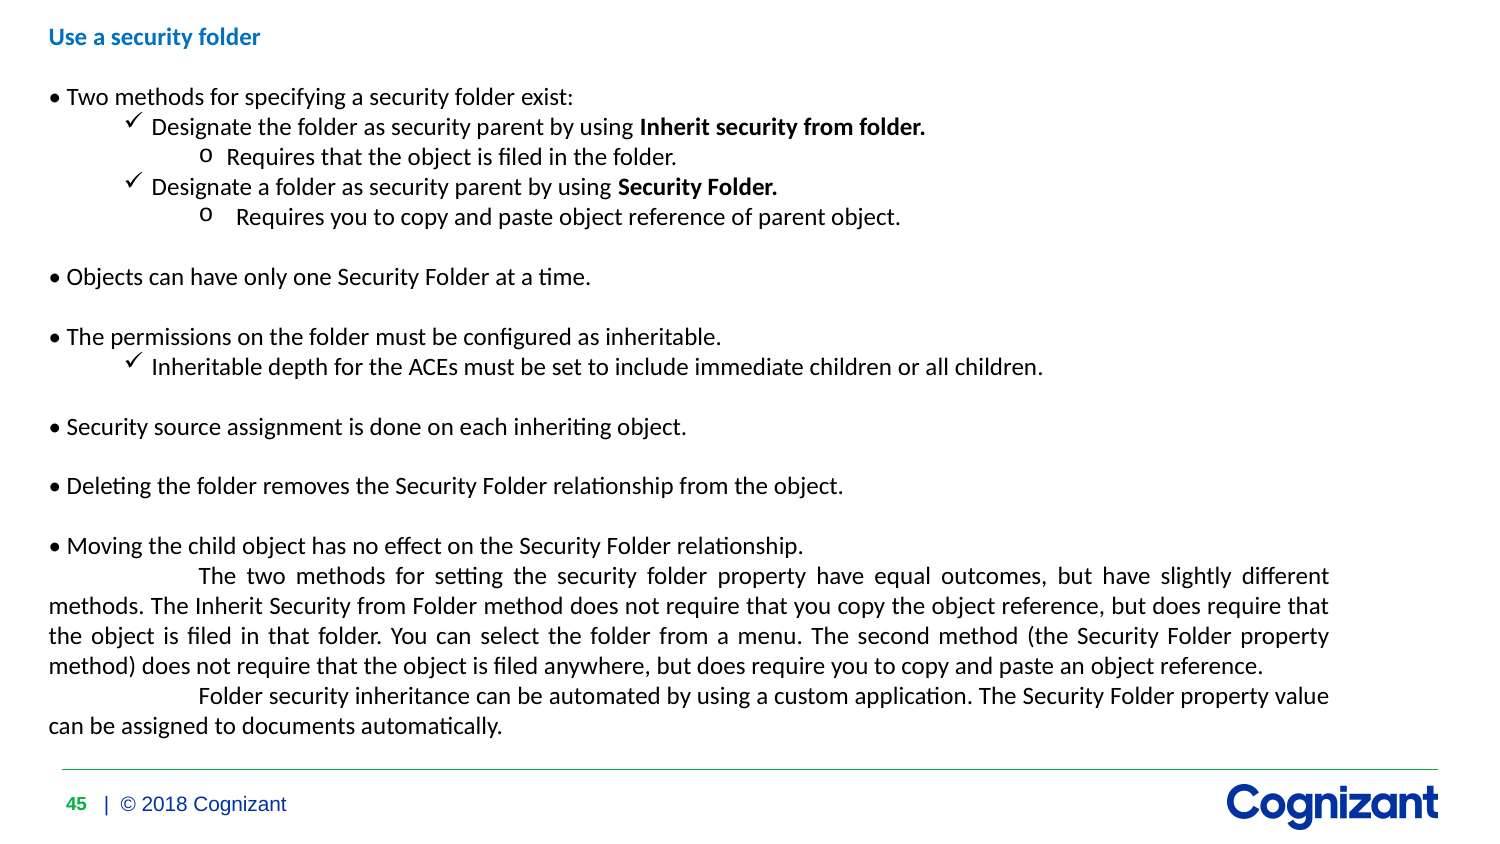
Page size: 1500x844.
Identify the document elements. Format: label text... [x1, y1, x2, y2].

picture [1227, 784, 1438, 830]
text_box Use a security folder • Two methods for specifying a security folder exist: Designate the folder as security parent by using Inherit security from folder. Requires that the object is filed in the folder. Designate a folder as security parent by using Security Folder. Requires you to copy and paste object reference of parent object. • Objects can have only one Security Folder at a time. • The permissions on the folder must be configured as inheritable. Inheritable depth for the ACEs must be set to include immediate children or all children. • Security source assignment is done on each inheriting object. • Deleting the folder removes the Security Folder relationship from the object. • Moving the child object has no effect on the Security Folder relationship. The two methods for setting the security folder property have equal outcomes, but have slightly different methods. The Inherit Security from Folder method does not require that you copy the object reference, but does require that the object is filed in that folder. You can select the folder from a menu. The second method (the Security Folder property method) does not require that the object is filed anywhere, but does require you to copy and paste an object reference. Folder security inheritance can be automated by using a custom application. The Security Folder property value can be assigned to documents automatically. [33, 13, 1347, 777]
slide_number 45 [66, 790, 104, 817]
